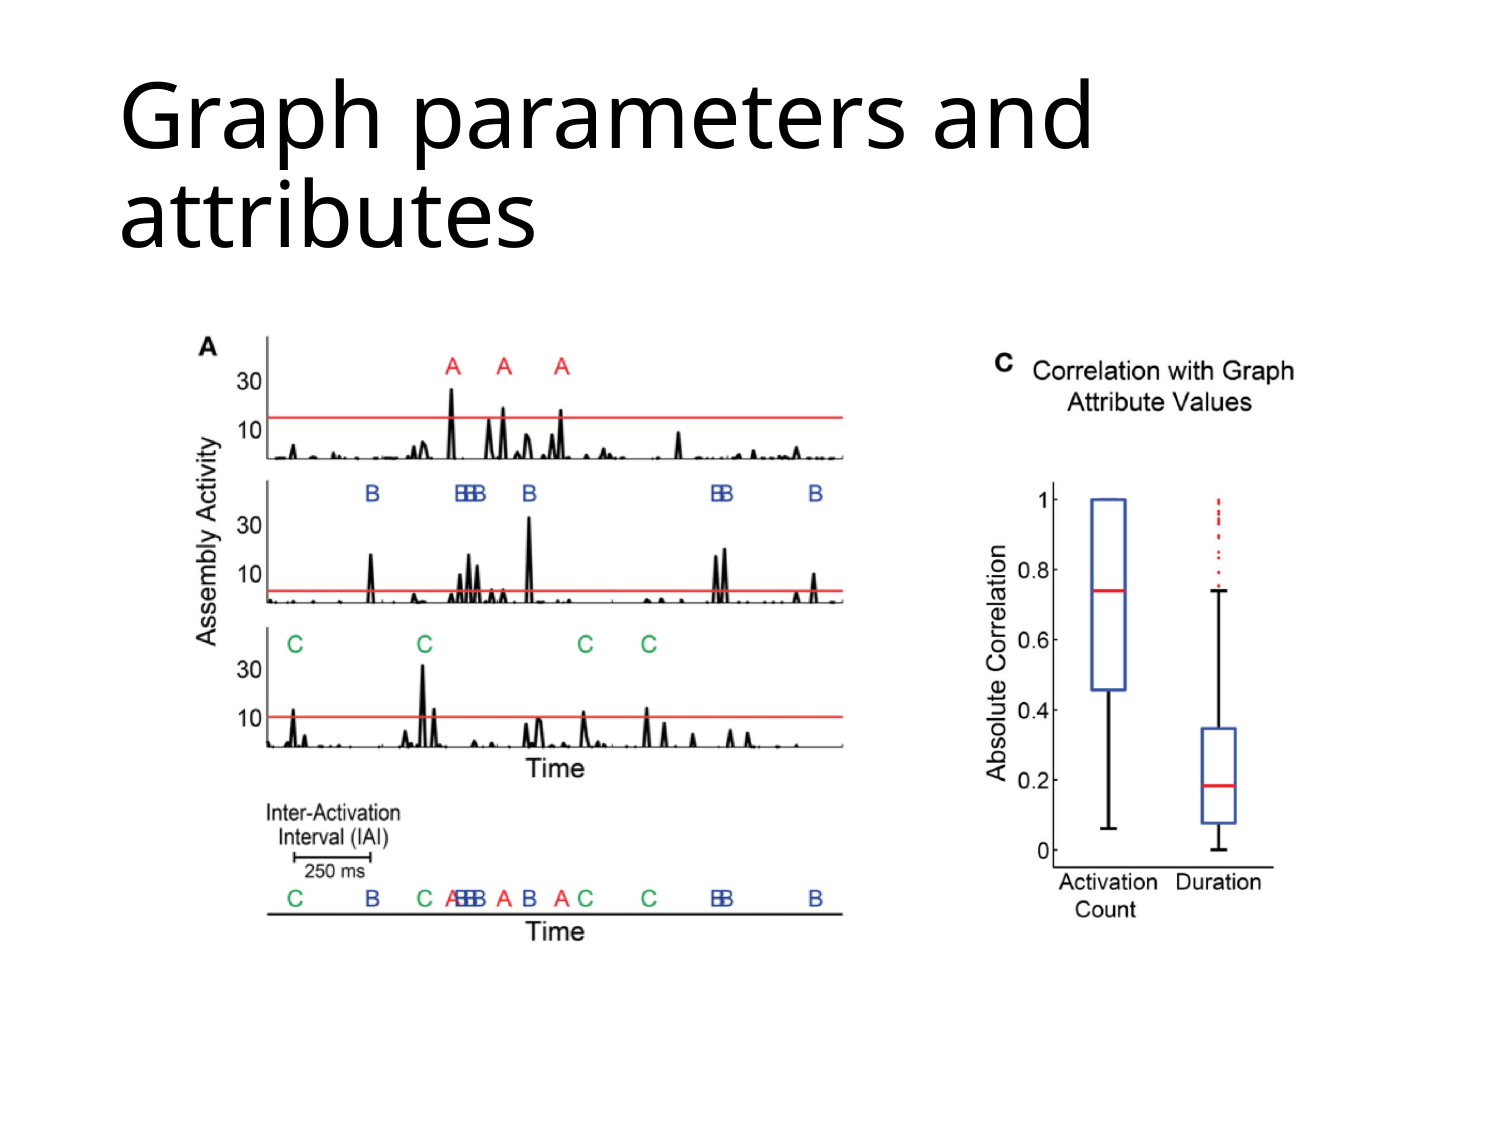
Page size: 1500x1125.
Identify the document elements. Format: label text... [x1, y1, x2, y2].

picture [960, 335, 1330, 971]
picture [137, 296, 916, 972]
title Graph parameters and attributes [103, 59, 1397, 278]
